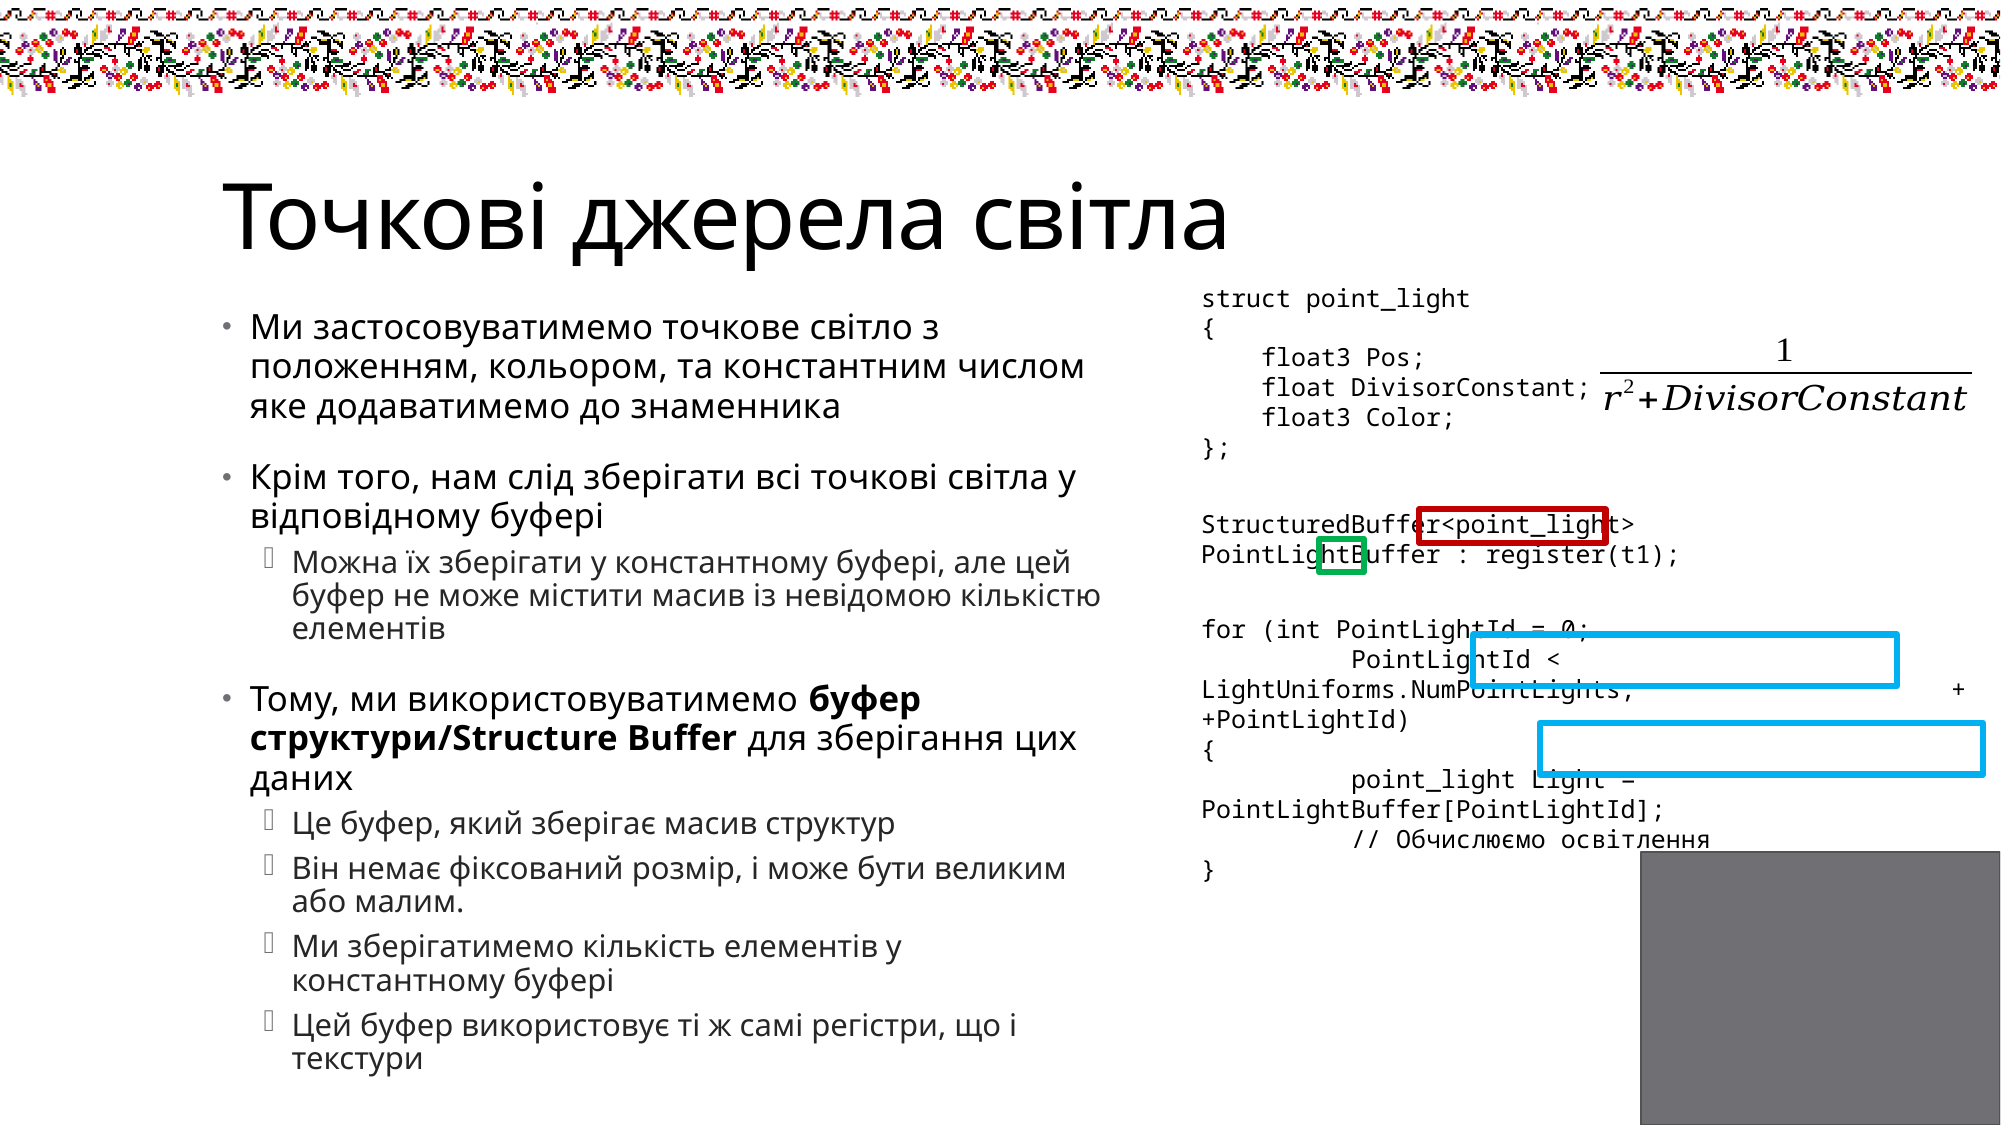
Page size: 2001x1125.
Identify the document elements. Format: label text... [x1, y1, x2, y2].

text_box StructuredBuffer<point_light> PointLightBuffer : register(t1); [1186, 471, 1897, 577]
text_box struct point_light { float3 Pos; float DivisorConstant; float3 Color; }; [1186, 274, 2000, 470]
text_box [1472, 633, 1898, 687]
picture [0, 8, 2001, 97]
title Точкові джерела світла [206, 60, 1797, 278]
text_box [1539, 722, 1984, 776]
list Ми застосовуватимемо точкове світло з положенням, кольором, та константним числом яке додаватимемо до знаменника Крім того, нам слід зберігати всі точкові світла у відповідному буфері Можна їх зберігати у константному буфері, але цей буфер не може містити масив із невідомою кількістю елементів Тому, ми використовуватимемо буфер структури/Structure Buffer для зберігання цих даних Це буфер, який зберігає масив структур Він немає фіксований розмір, і може бути великим або малим. Ми зберігатимемо кількість елементів у константному буфері Цей буфер використовує ті ж самі регістри, що і текстури [206, 299, 1124, 1090]
text_box [1418, 508, 1607, 544]
text_box [1318, 538, 1365, 573]
text_box for (int PointLightId = 0; PointLightId < LightUniforms.NumPointLights; ++PointLightId) { point_light Light = PointLightBuffer[PointLightId]; // Обчислюємо освітлення } [1186, 606, 2000, 891]
